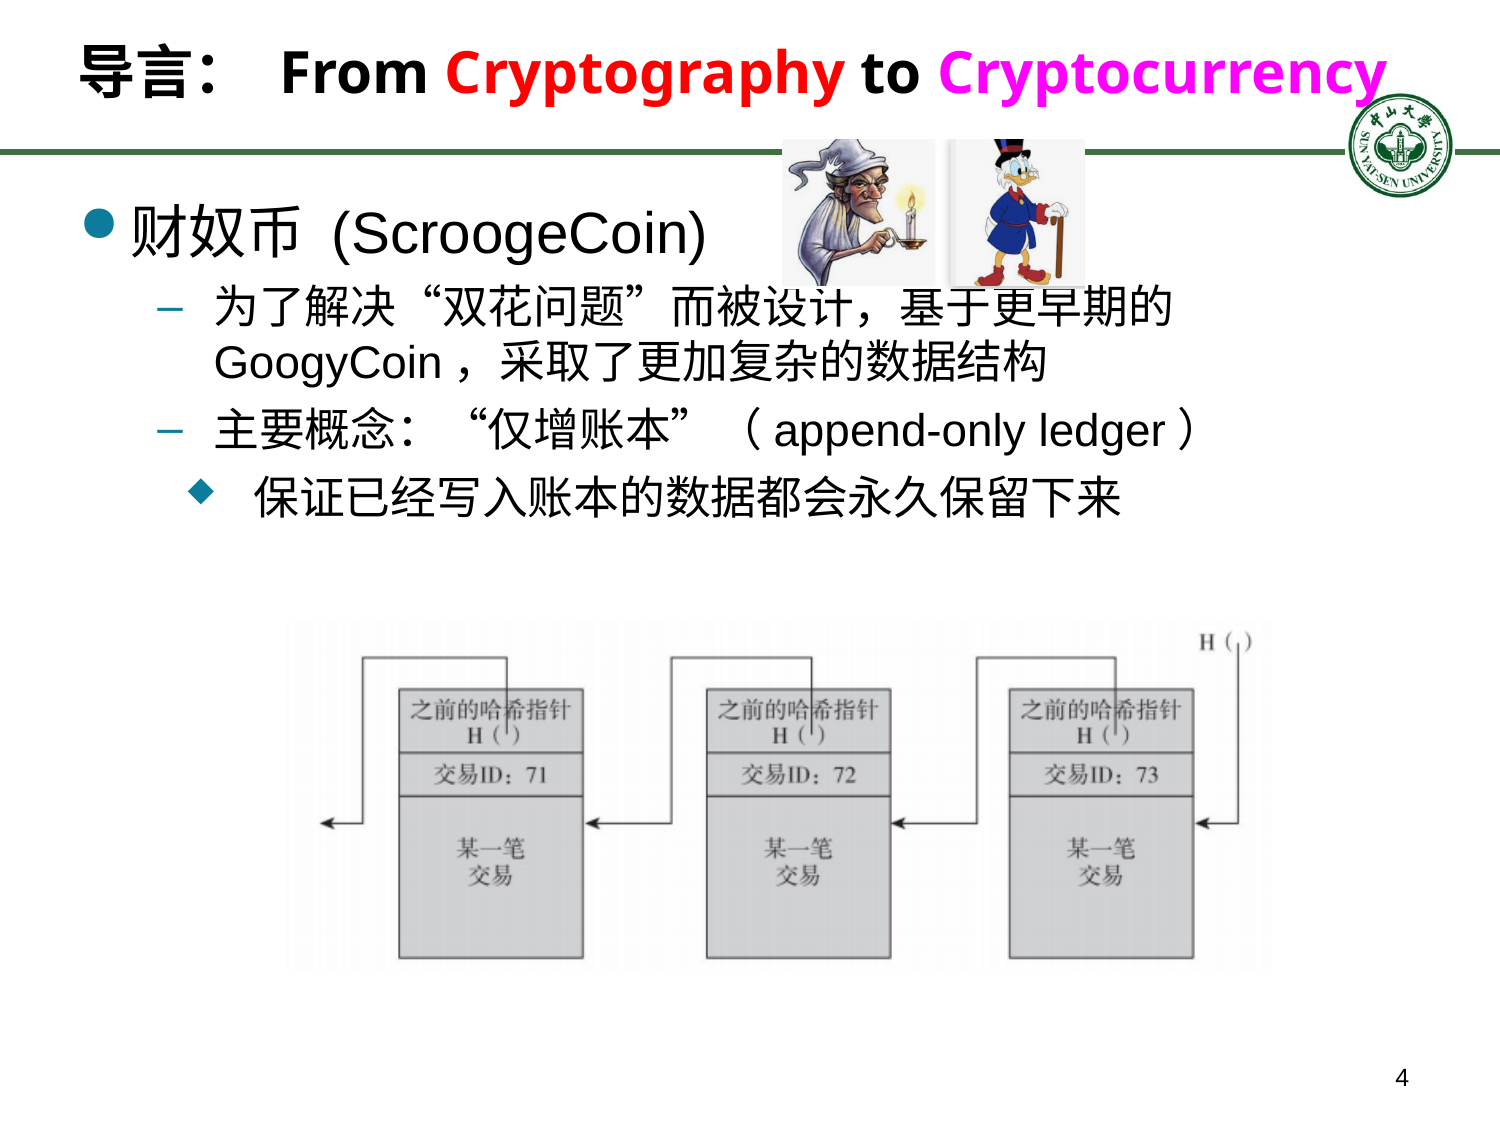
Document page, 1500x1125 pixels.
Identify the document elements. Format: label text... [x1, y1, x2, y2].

picture [286, 612, 1279, 978]
list 财奴币 (ScroogeCoin) 为了解决“双花问题”而被设计，基于更早期的 GoogyCoin，采取了更加复杂的数据结构 主要概念：“仅增账本”（append-only ledger） 保证已经写入账本的数据都会永久保留下来 [67, 187, 1432, 1038]
title 导言： From Cryptography to Cryptocurrency [62, 24, 1421, 113]
picture [1345, 90, 1455, 200]
picture [782, 138, 1085, 289]
